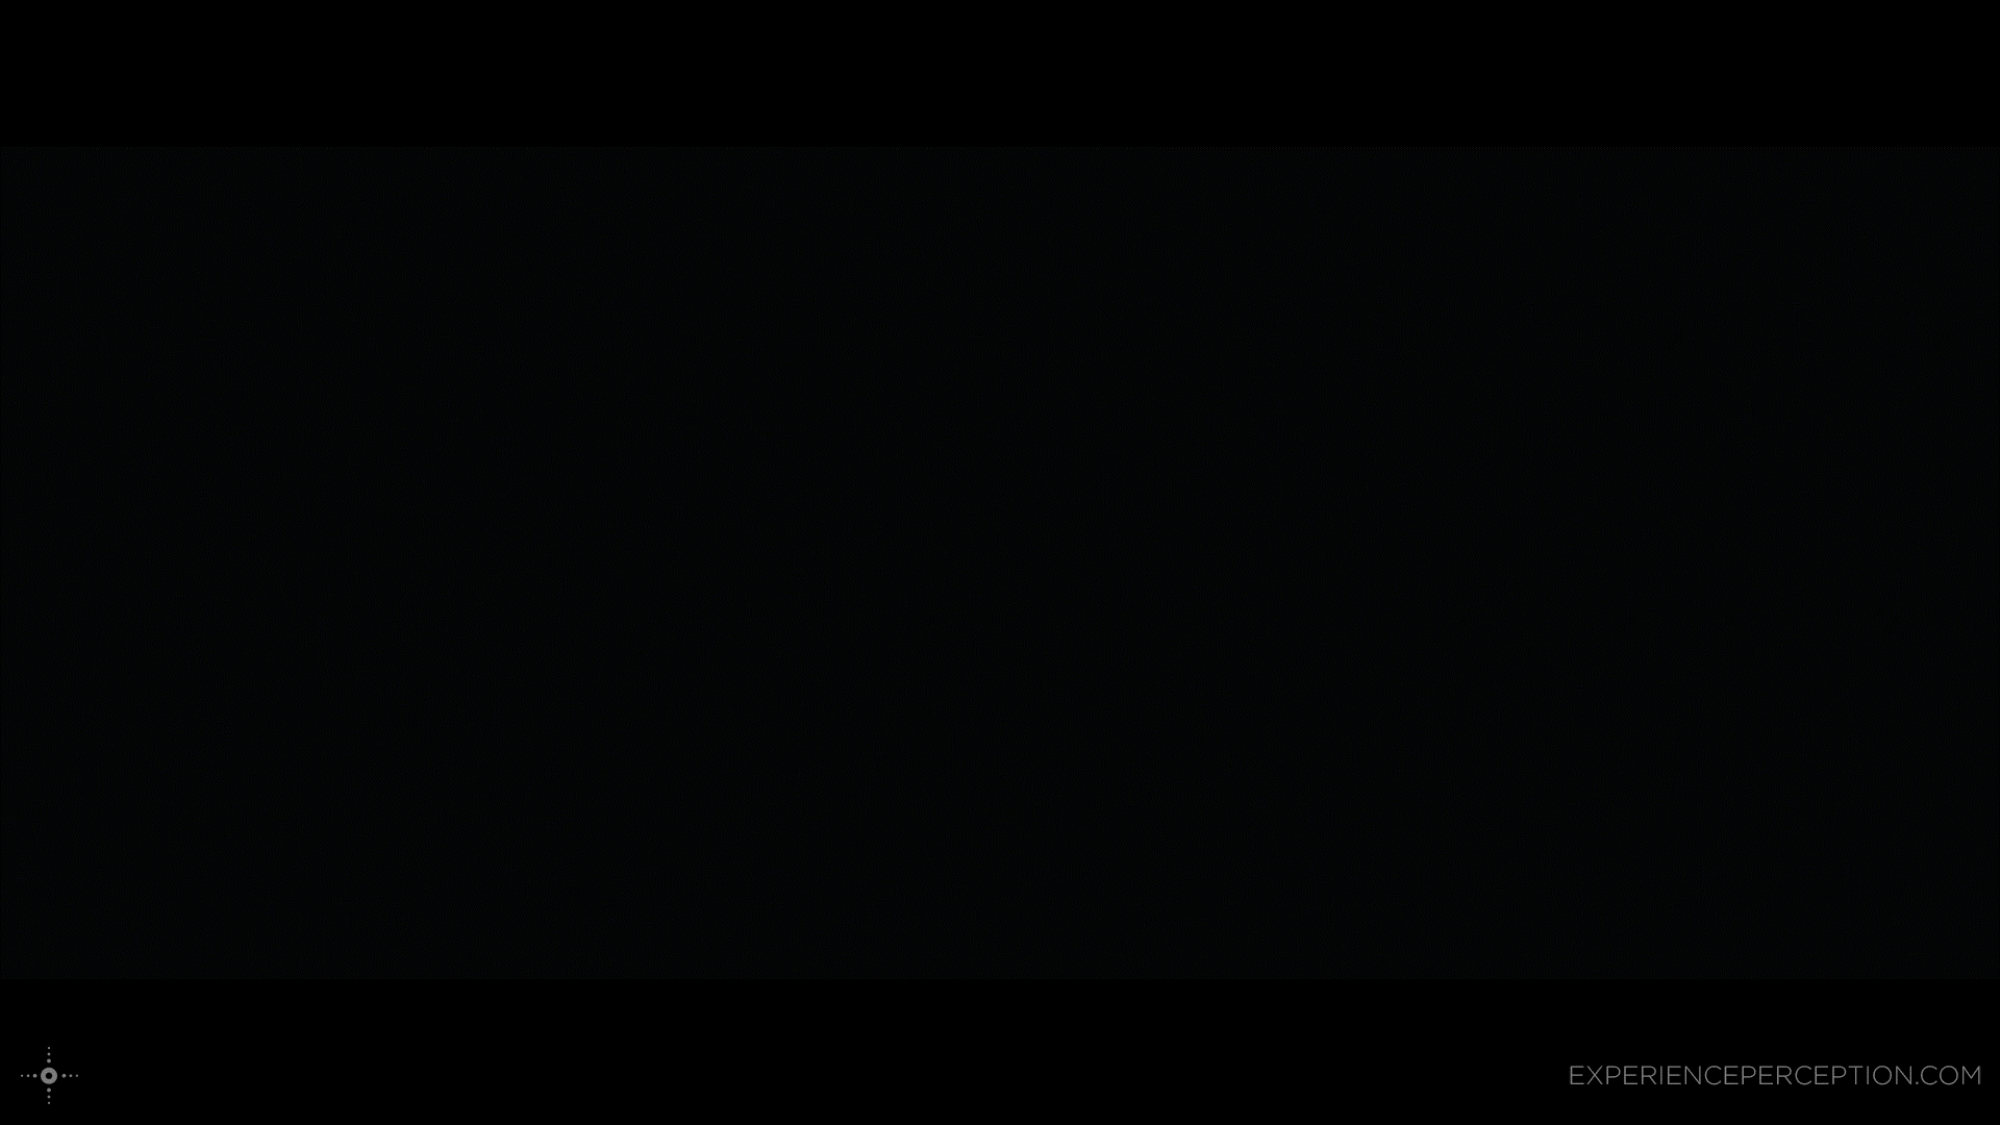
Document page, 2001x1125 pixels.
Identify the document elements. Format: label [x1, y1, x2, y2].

text_box [0, 0, 2000, 1125]
